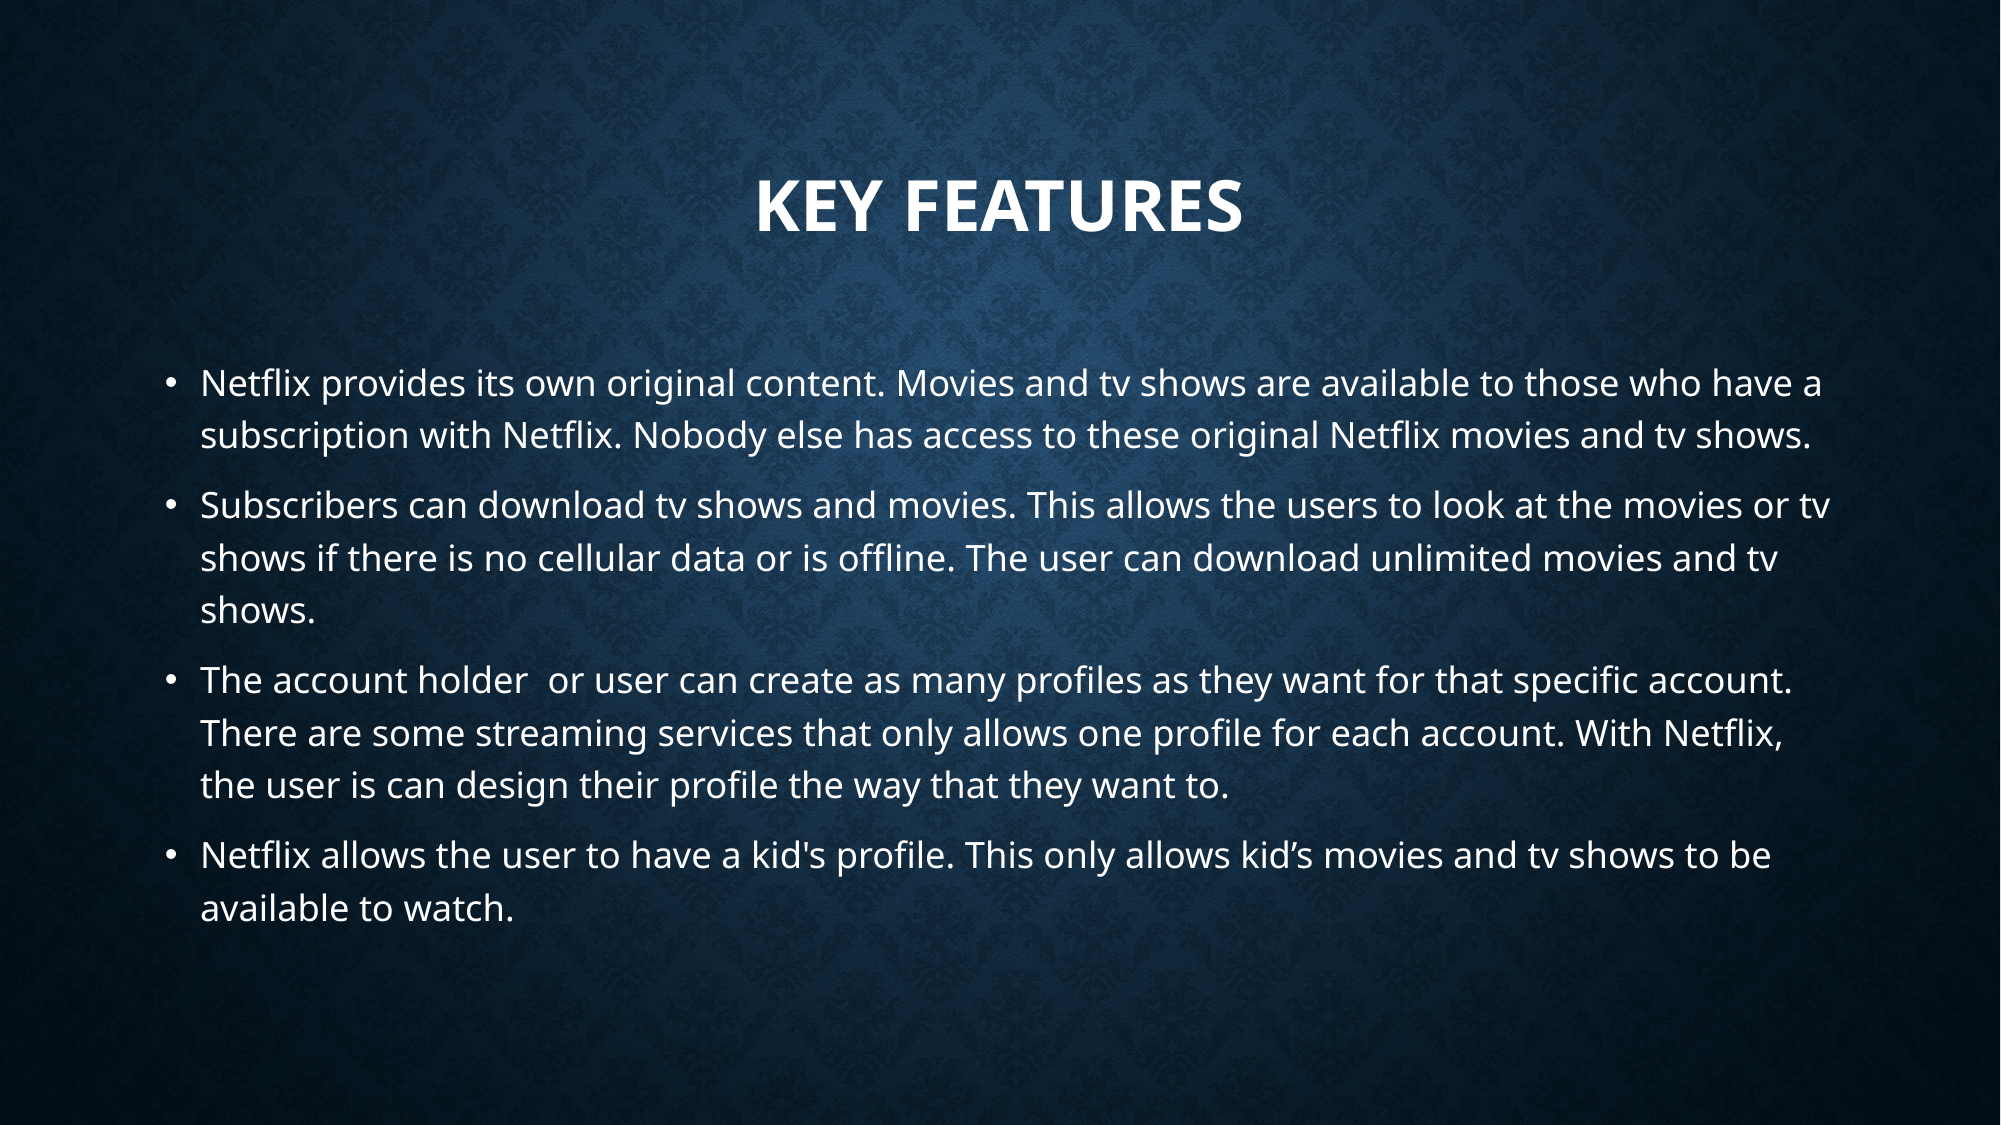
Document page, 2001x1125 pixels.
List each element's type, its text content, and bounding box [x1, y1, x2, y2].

list Netflix provides its own original content. Movies and tv shows are available to those who have a subscription with Netflix. Nobody else has access to these original Netflix movies and tv shows. Subscribers can download tv shows and movies. This allows the users to look at the movies or tv shows if there is no cellular data or is offline. The user can download unlimited movies and tv shows. The account holder or user can create as many profiles as they want for that specific account. There are some streaming services that only allows one profile for each account. With Netflix, the user is can design their profile the way that they want to. Netflix allows the user to have a kid's profile. This only allows kid’s movies and tv shows to be available to watch. [149, 343, 1849, 950]
title Key Features [149, 99, 1849, 318]
